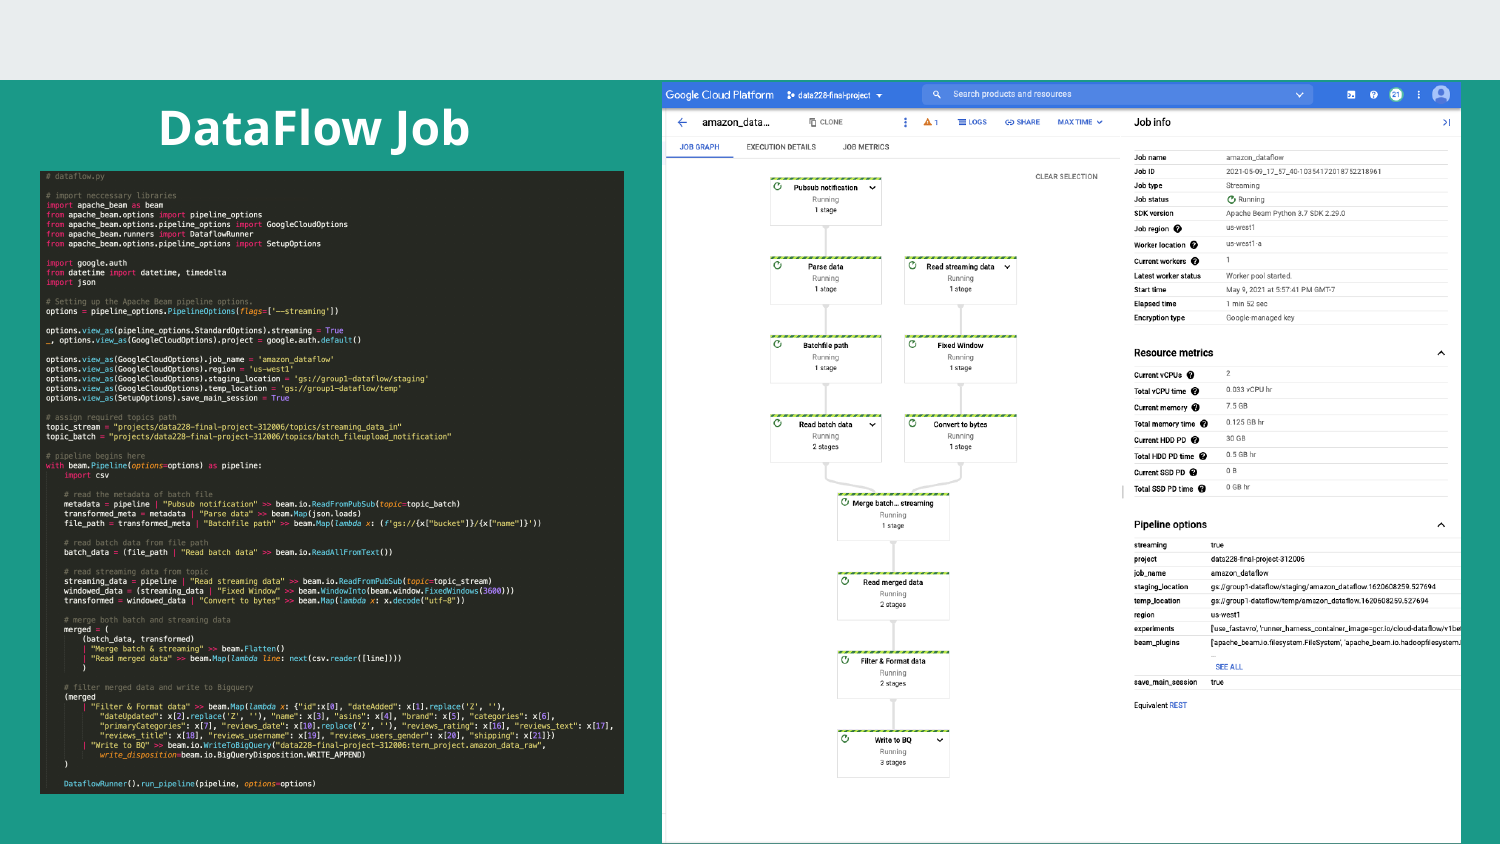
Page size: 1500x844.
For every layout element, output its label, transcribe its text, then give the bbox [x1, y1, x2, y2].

picture [40, 171, 624, 794]
picture [662, 82, 1462, 844]
text_box DataFlow Job [142, 82, 522, 169]
